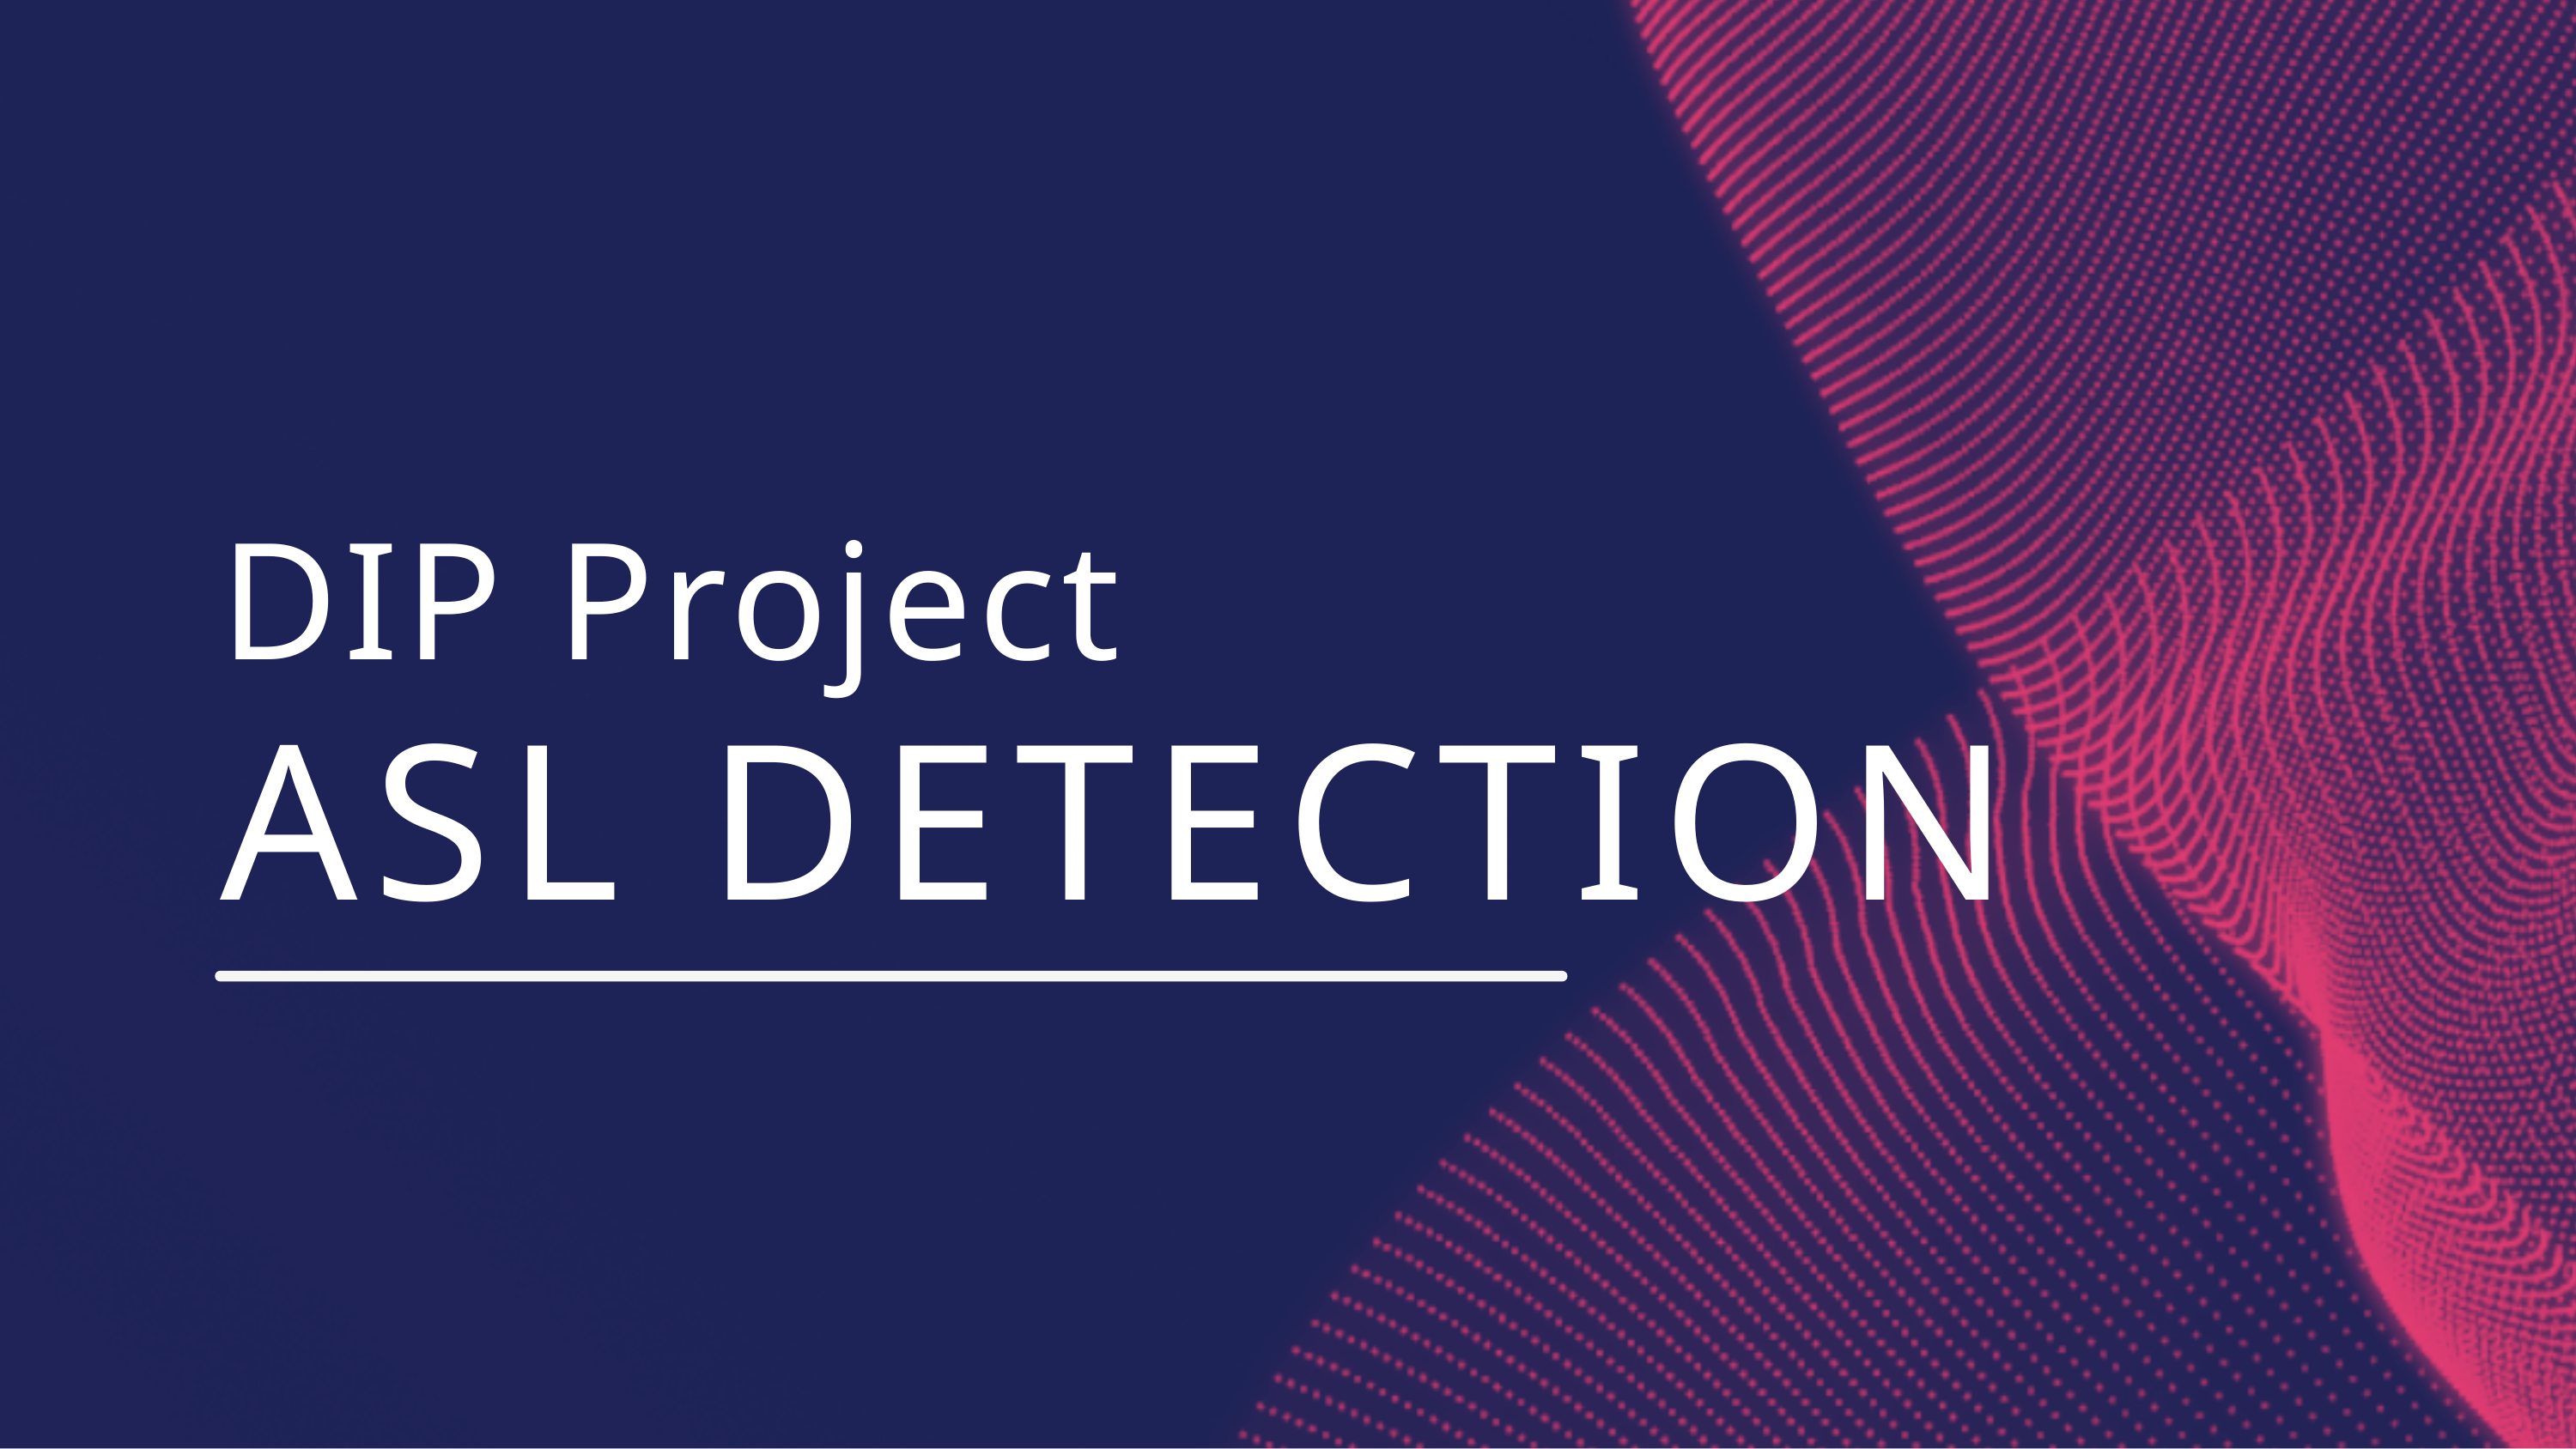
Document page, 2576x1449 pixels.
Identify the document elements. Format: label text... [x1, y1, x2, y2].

text_box DIP Project [220, 513, 1505, 692]
text_box ASL DETECTION [220, 706, 2449, 943]
text_box [0, 0, 2576, 1449]
